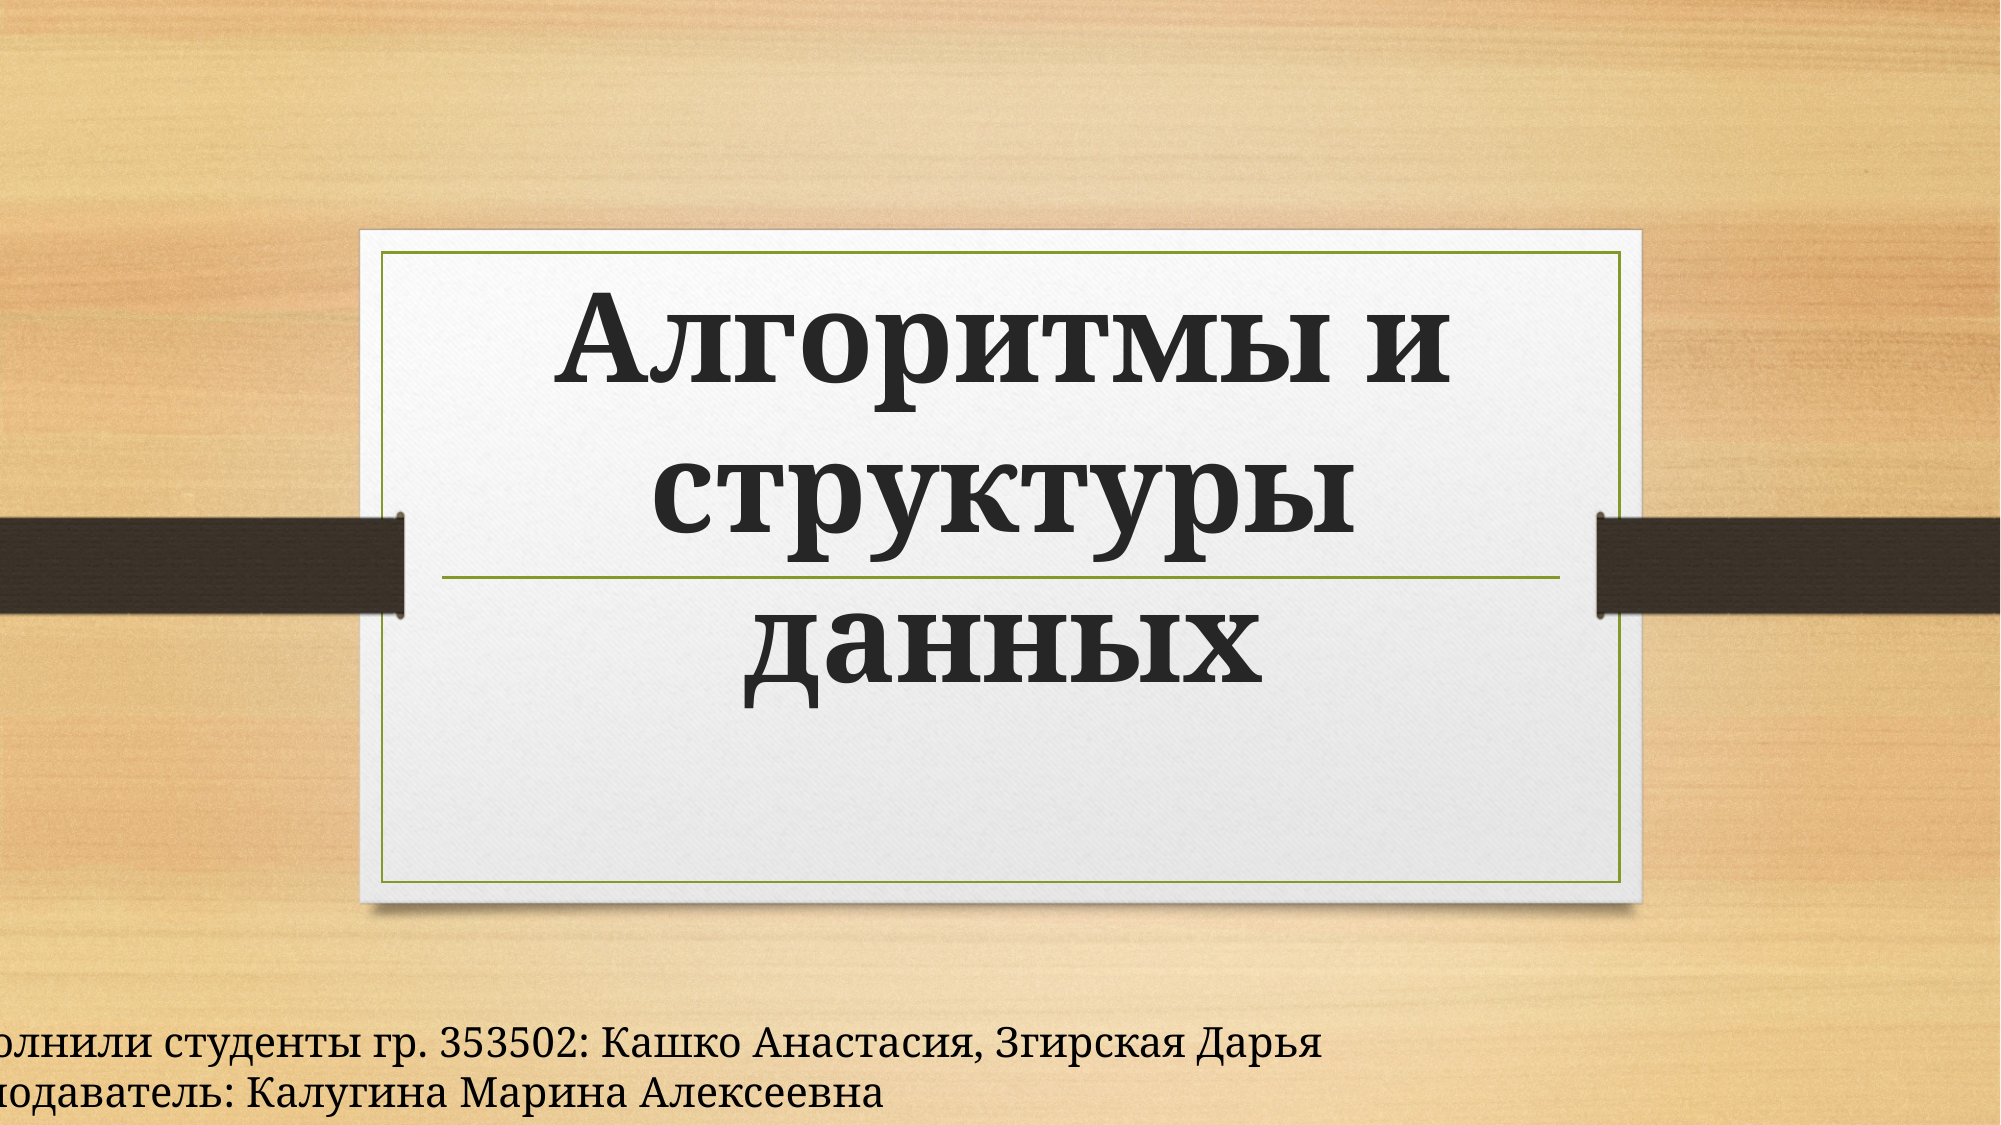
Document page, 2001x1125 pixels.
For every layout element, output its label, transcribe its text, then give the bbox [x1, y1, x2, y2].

picture [0, 0, 2001, 1125]
text_box Выполнили студенты гр. 353502: Кашко Анастасия, Згирская Дарья Преподаватель: Калугина Марина Алексеевна [0, 1008, 1338, 1124]
title Алгоритмы и структуры данных [444, 466, 1563, 716]
